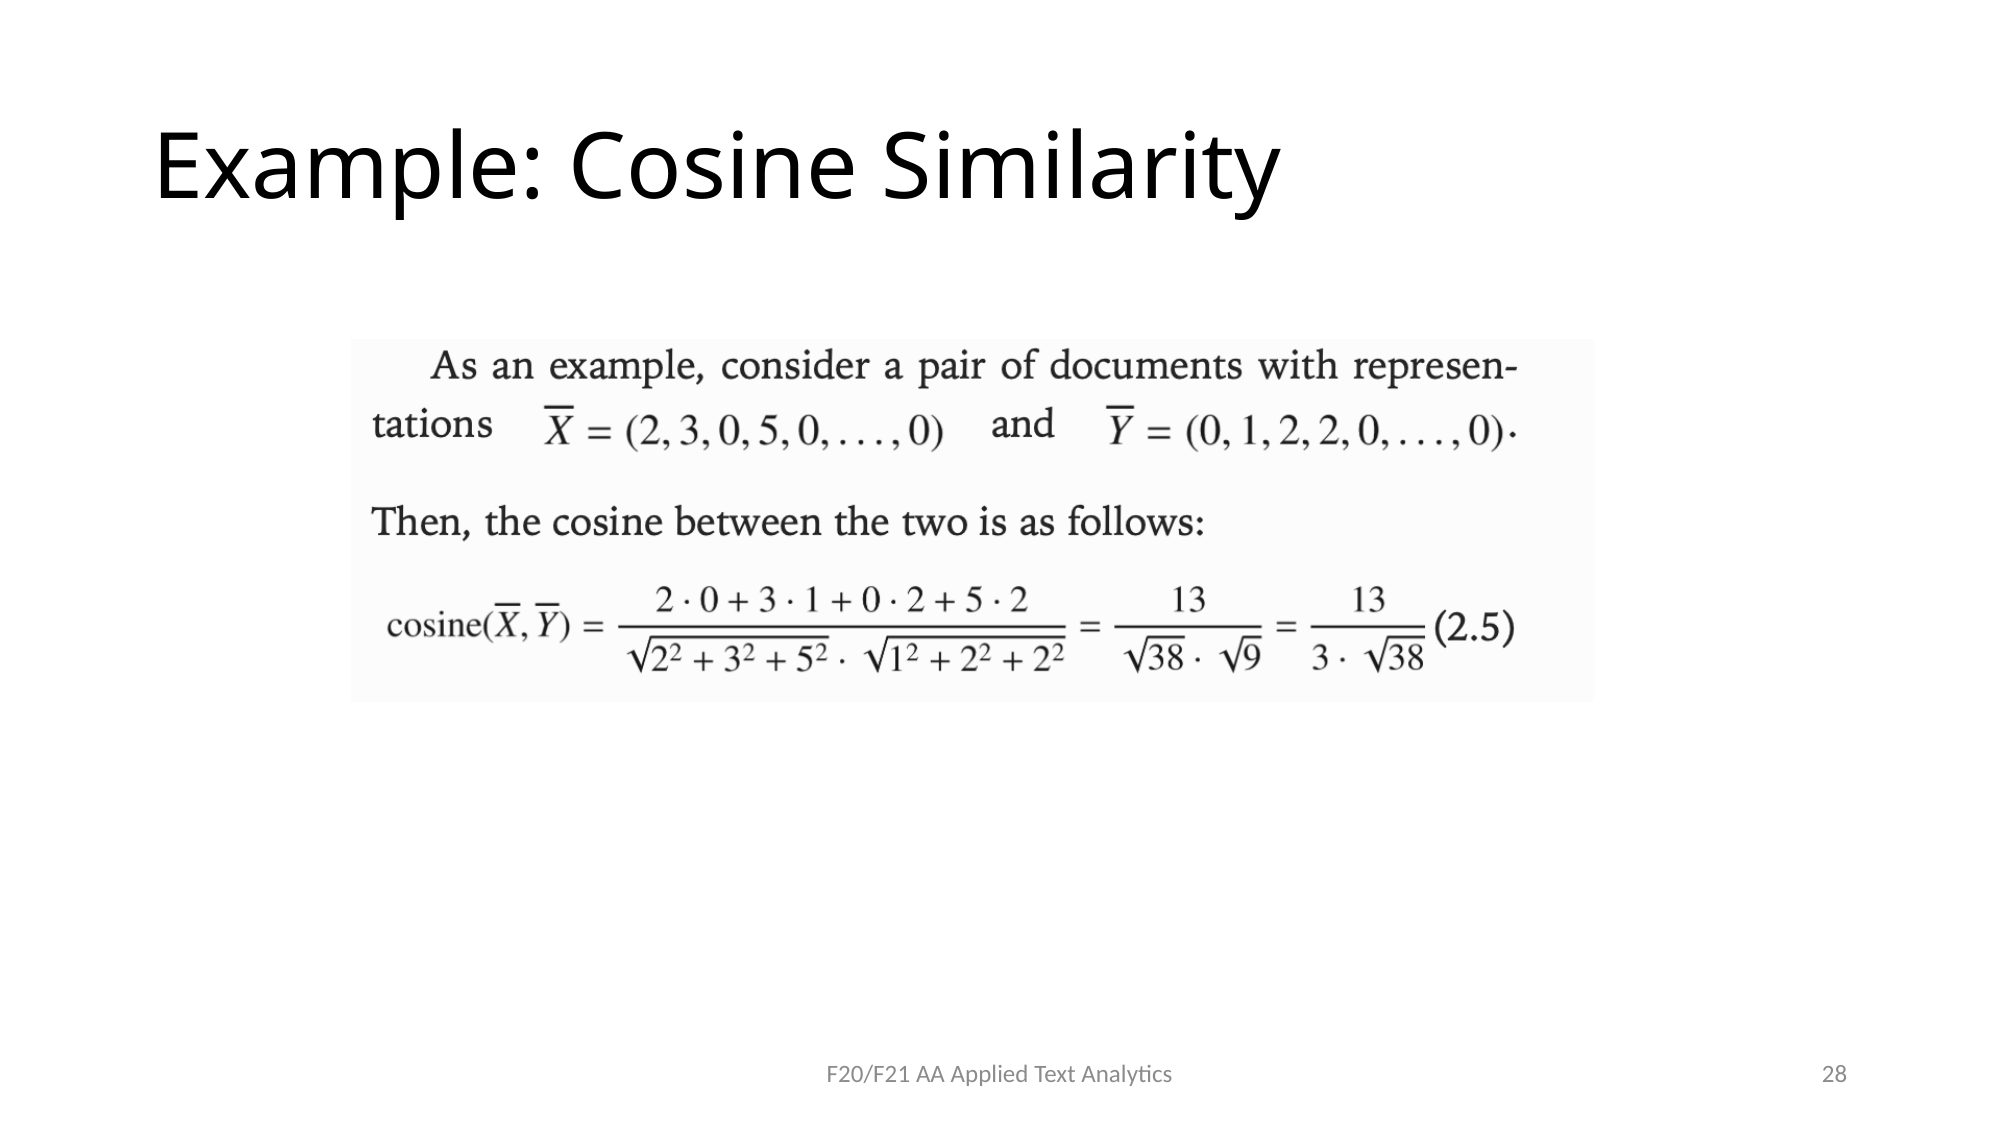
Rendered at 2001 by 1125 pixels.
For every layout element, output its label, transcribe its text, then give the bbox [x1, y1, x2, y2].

footer F20/F21 AA Applied Text Analytics [662, 1042, 1338, 1103]
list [351, 339, 1594, 702]
title Example: Cosine Similarity [137, 59, 1863, 278]
slide_number 28 [1412, 1042, 1863, 1103]
